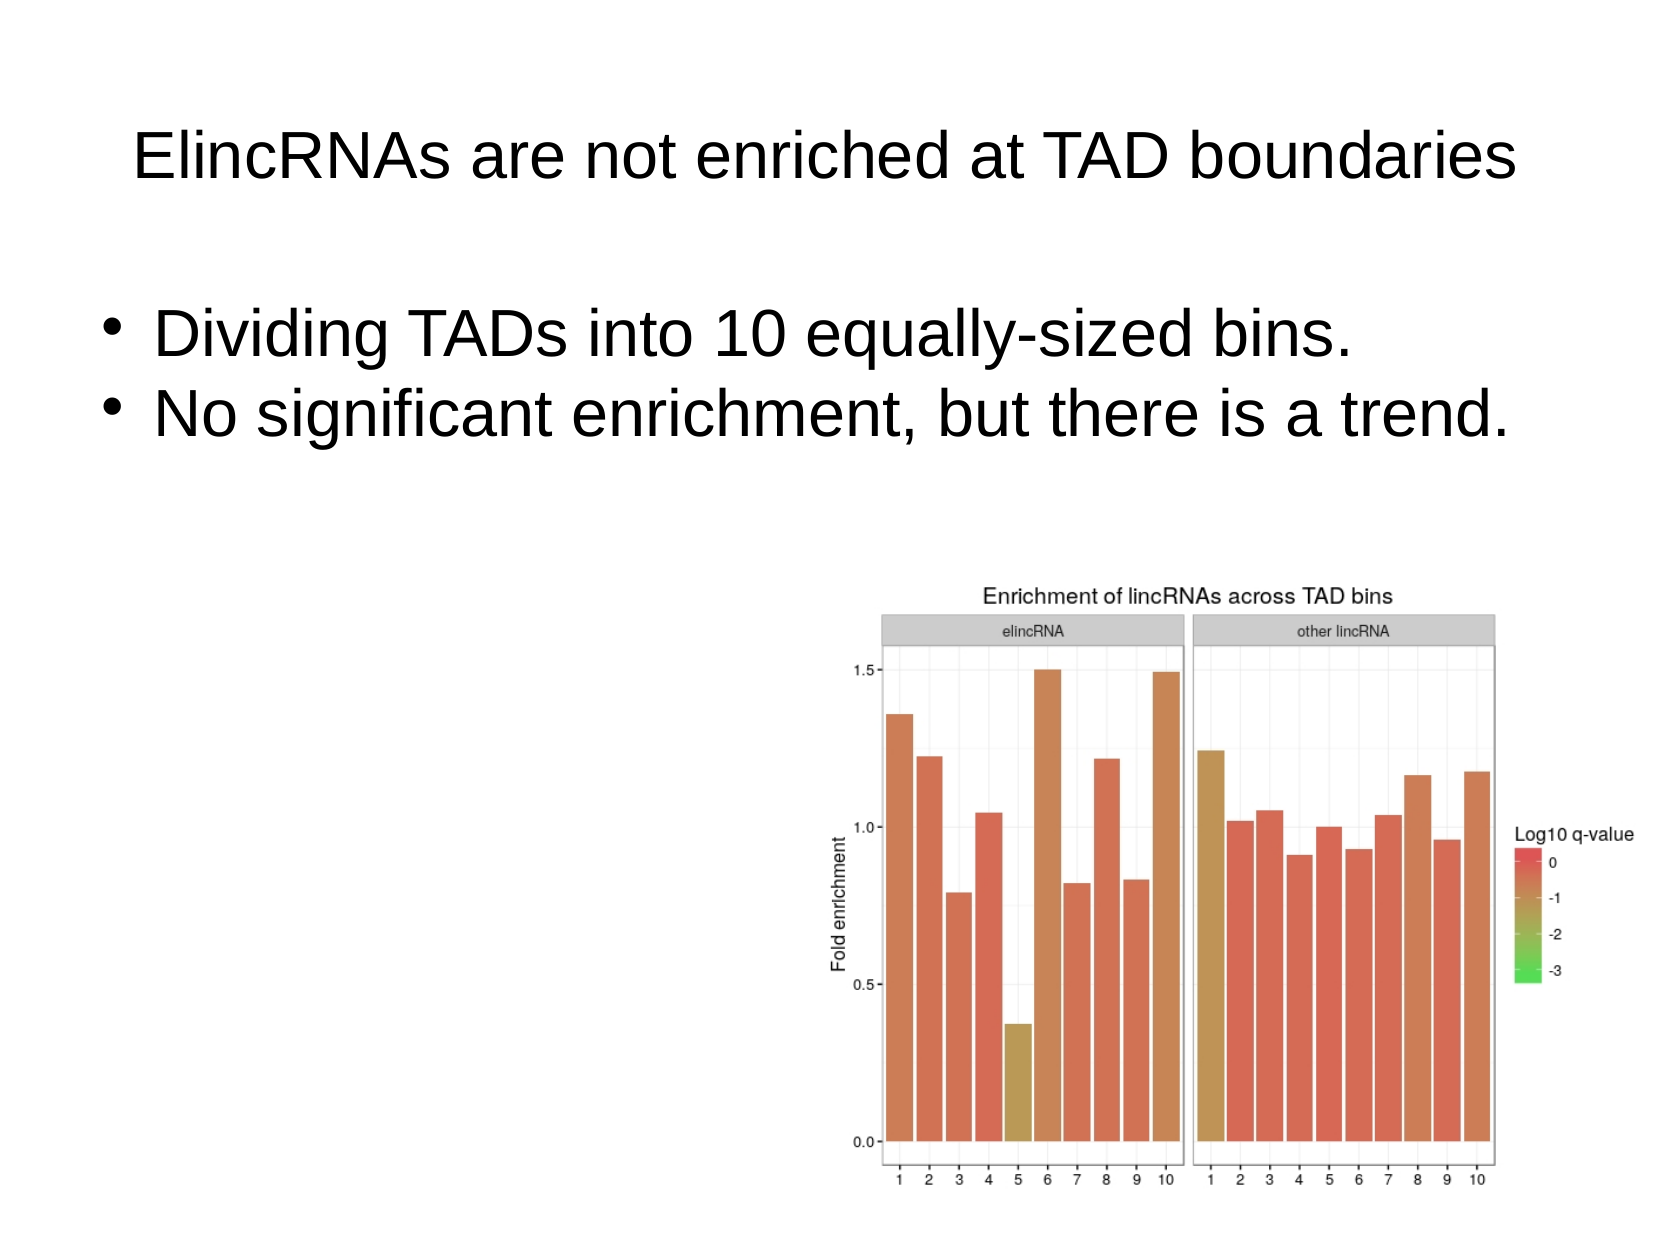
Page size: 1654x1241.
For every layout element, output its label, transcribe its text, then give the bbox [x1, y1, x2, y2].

picture [818, 578, 1653, 1221]
text_box ElincRNAs are not enriched at TAD boundaries [82, 49, 1570, 256]
text_box Dividing TADs into 10 equally-sized bins. No significant enrichment, but there is a trend. [82, 290, 1570, 1009]
